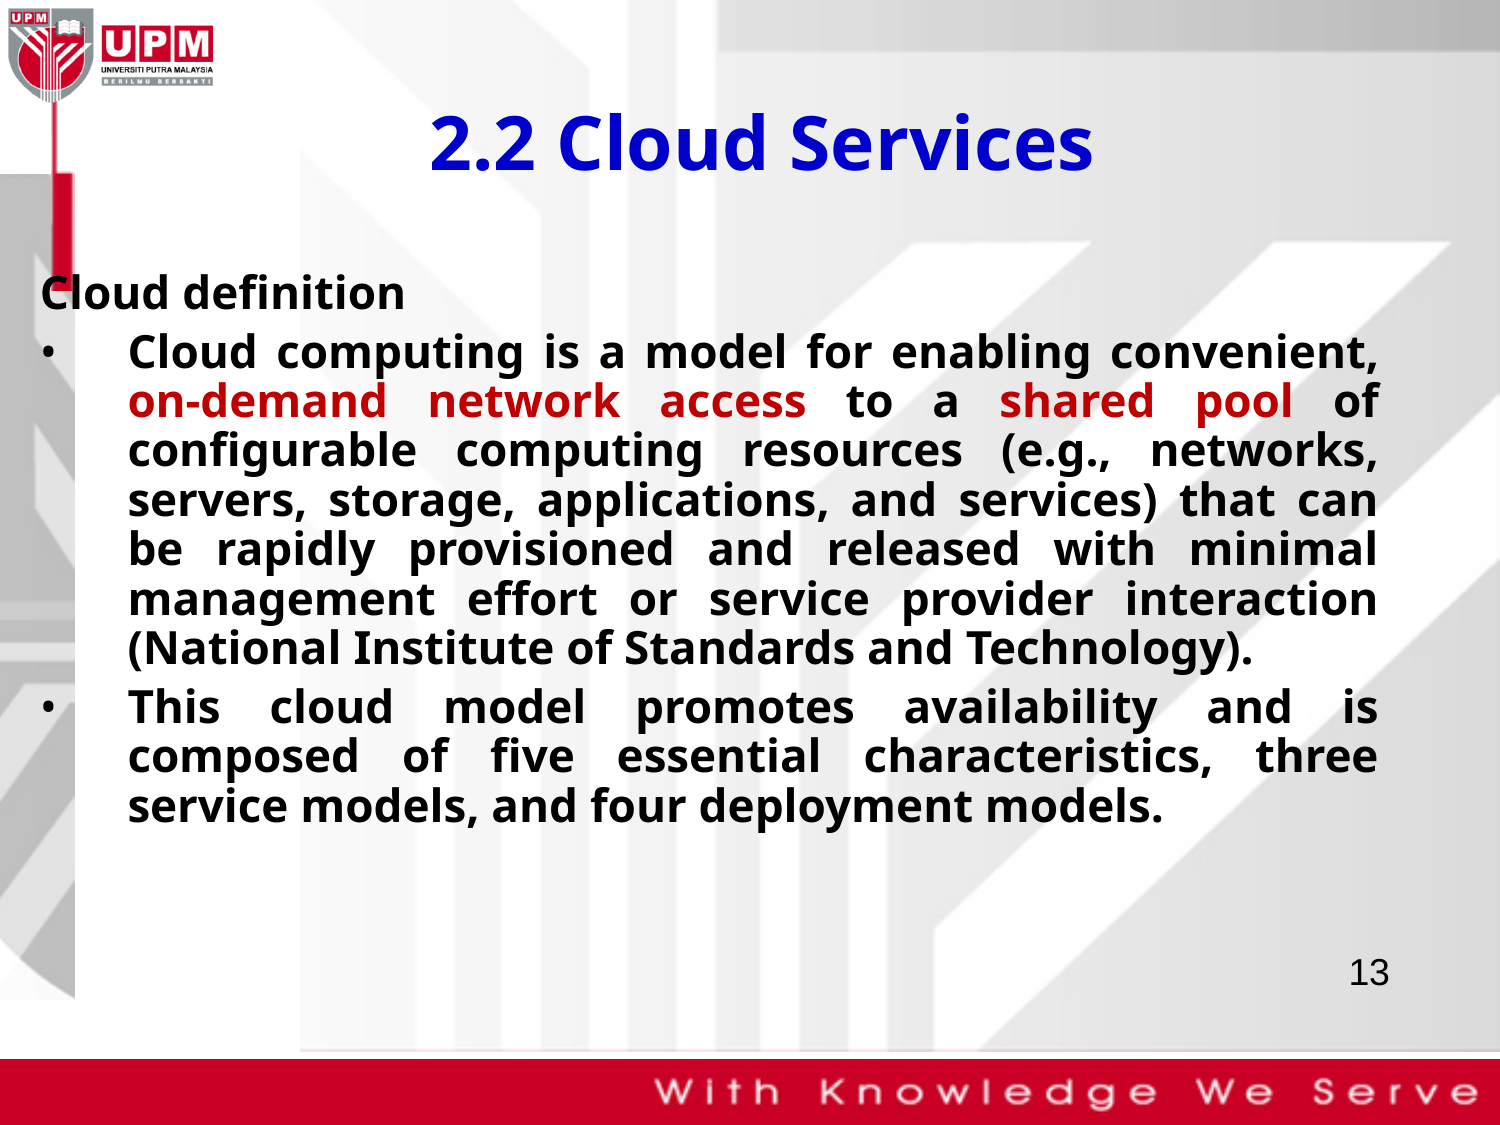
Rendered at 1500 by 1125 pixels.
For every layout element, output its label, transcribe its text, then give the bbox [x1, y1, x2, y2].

picture [300, 0, 1500, 1052]
list Cloud definition Cloud computing is a model for enabling convenient, on-demand network access to a shared pool of configurable computing resources (e.g., networks, servers, storage, applications, and services) that can be rapidly provisioned and released with minimal management effort or service provider interaction (National Institute of Standards and Technology). This cloud model promotes availability and is composed of five essential characteristics, three service models, and four deployment models. [24, 262, 1394, 938]
text_box 13 [1333, 940, 1434, 1027]
title 2.2 Cloud Services [99, 87, 1425, 233]
picture [0, 8, 213, 1000]
picture [0, 1059, 1500, 1125]
